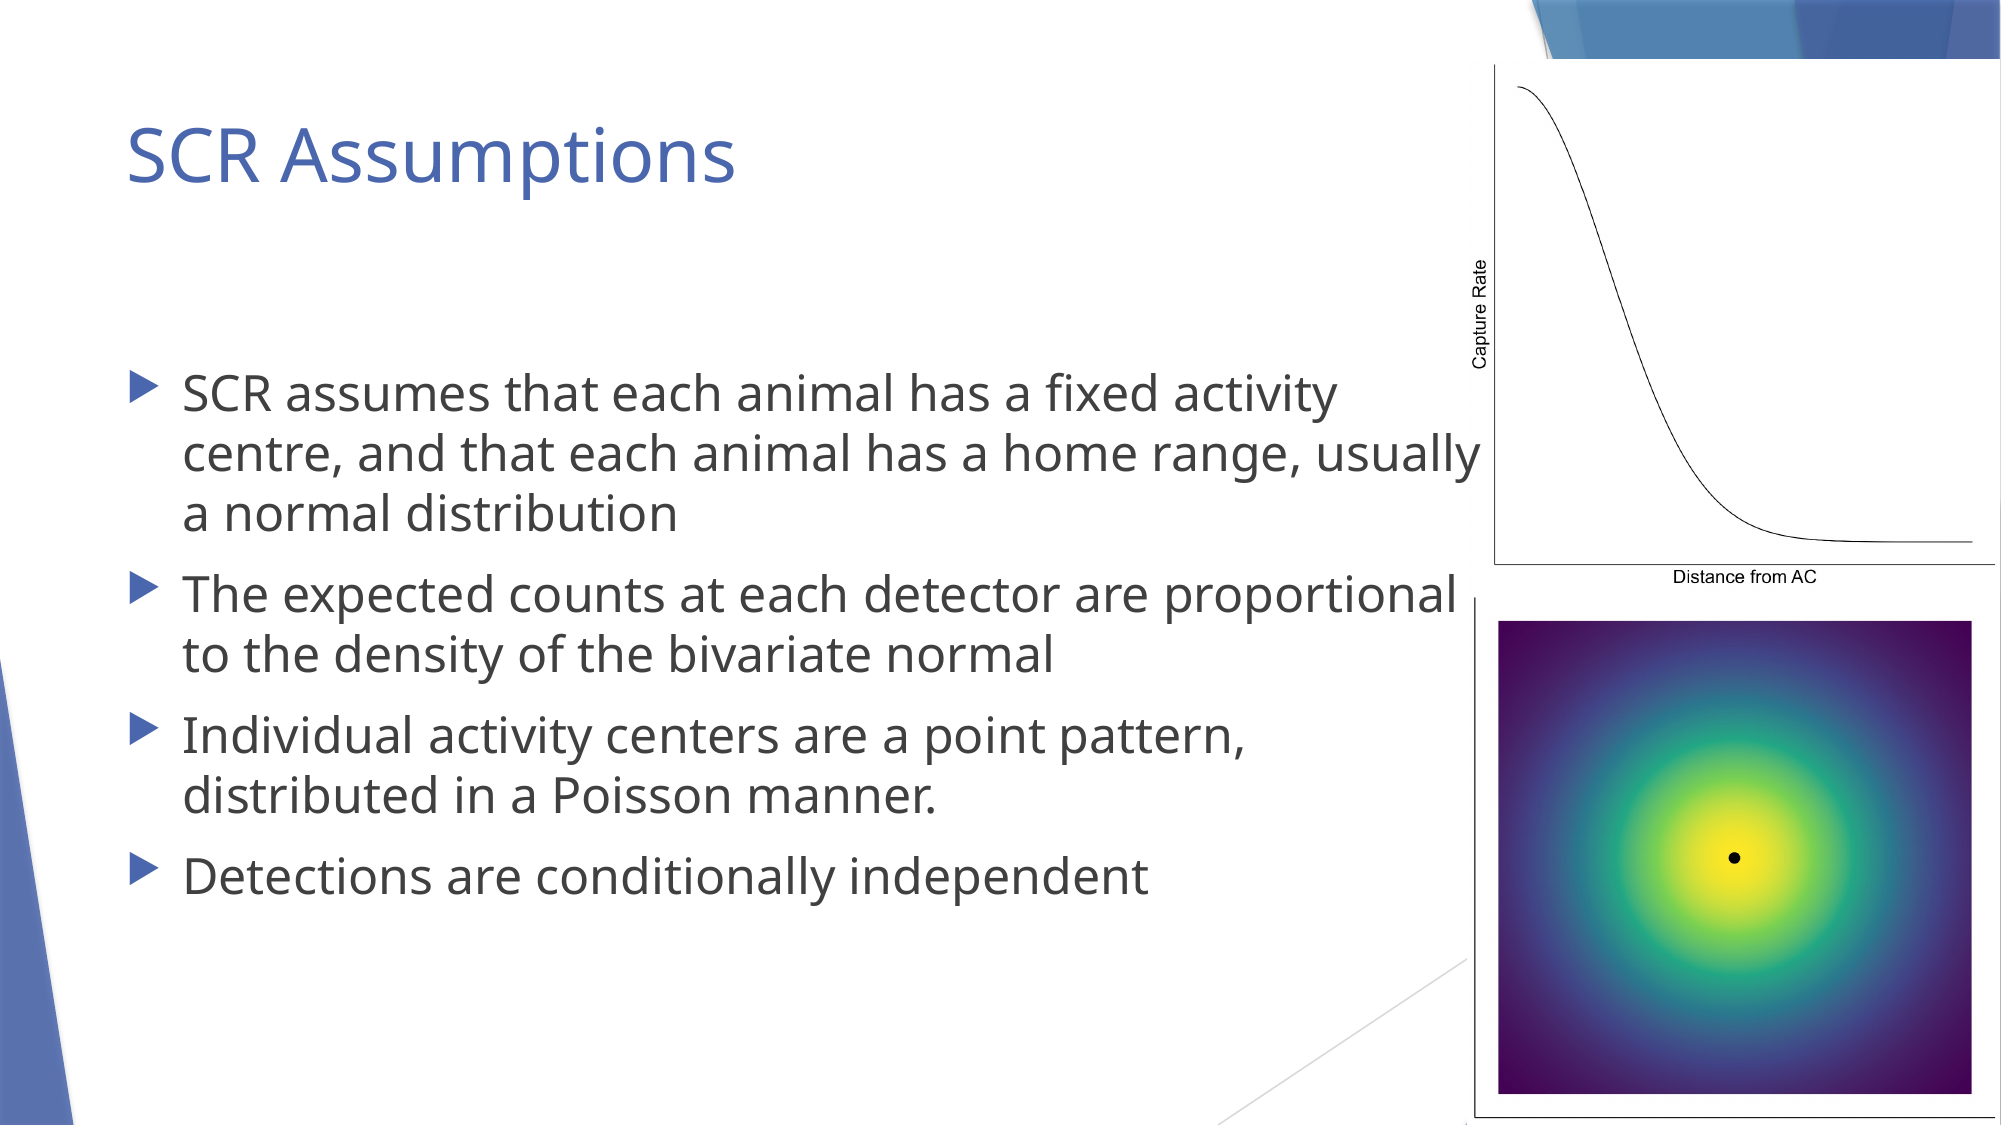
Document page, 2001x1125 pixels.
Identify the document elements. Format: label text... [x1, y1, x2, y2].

picture [1466, 58, 2000, 1125]
title SCR Assumptions [111, 99, 1461, 317]
list SCR assumes that each animal has a fixed activity centre, and that each animal has a home range, usually a normal distribution The expected counts at each detector are proportional to the density of the bivariate normal Individual activity centers are a point pattern, distributed in a Poisson manner. Detections are conditionally independent [111, 354, 1461, 992]
